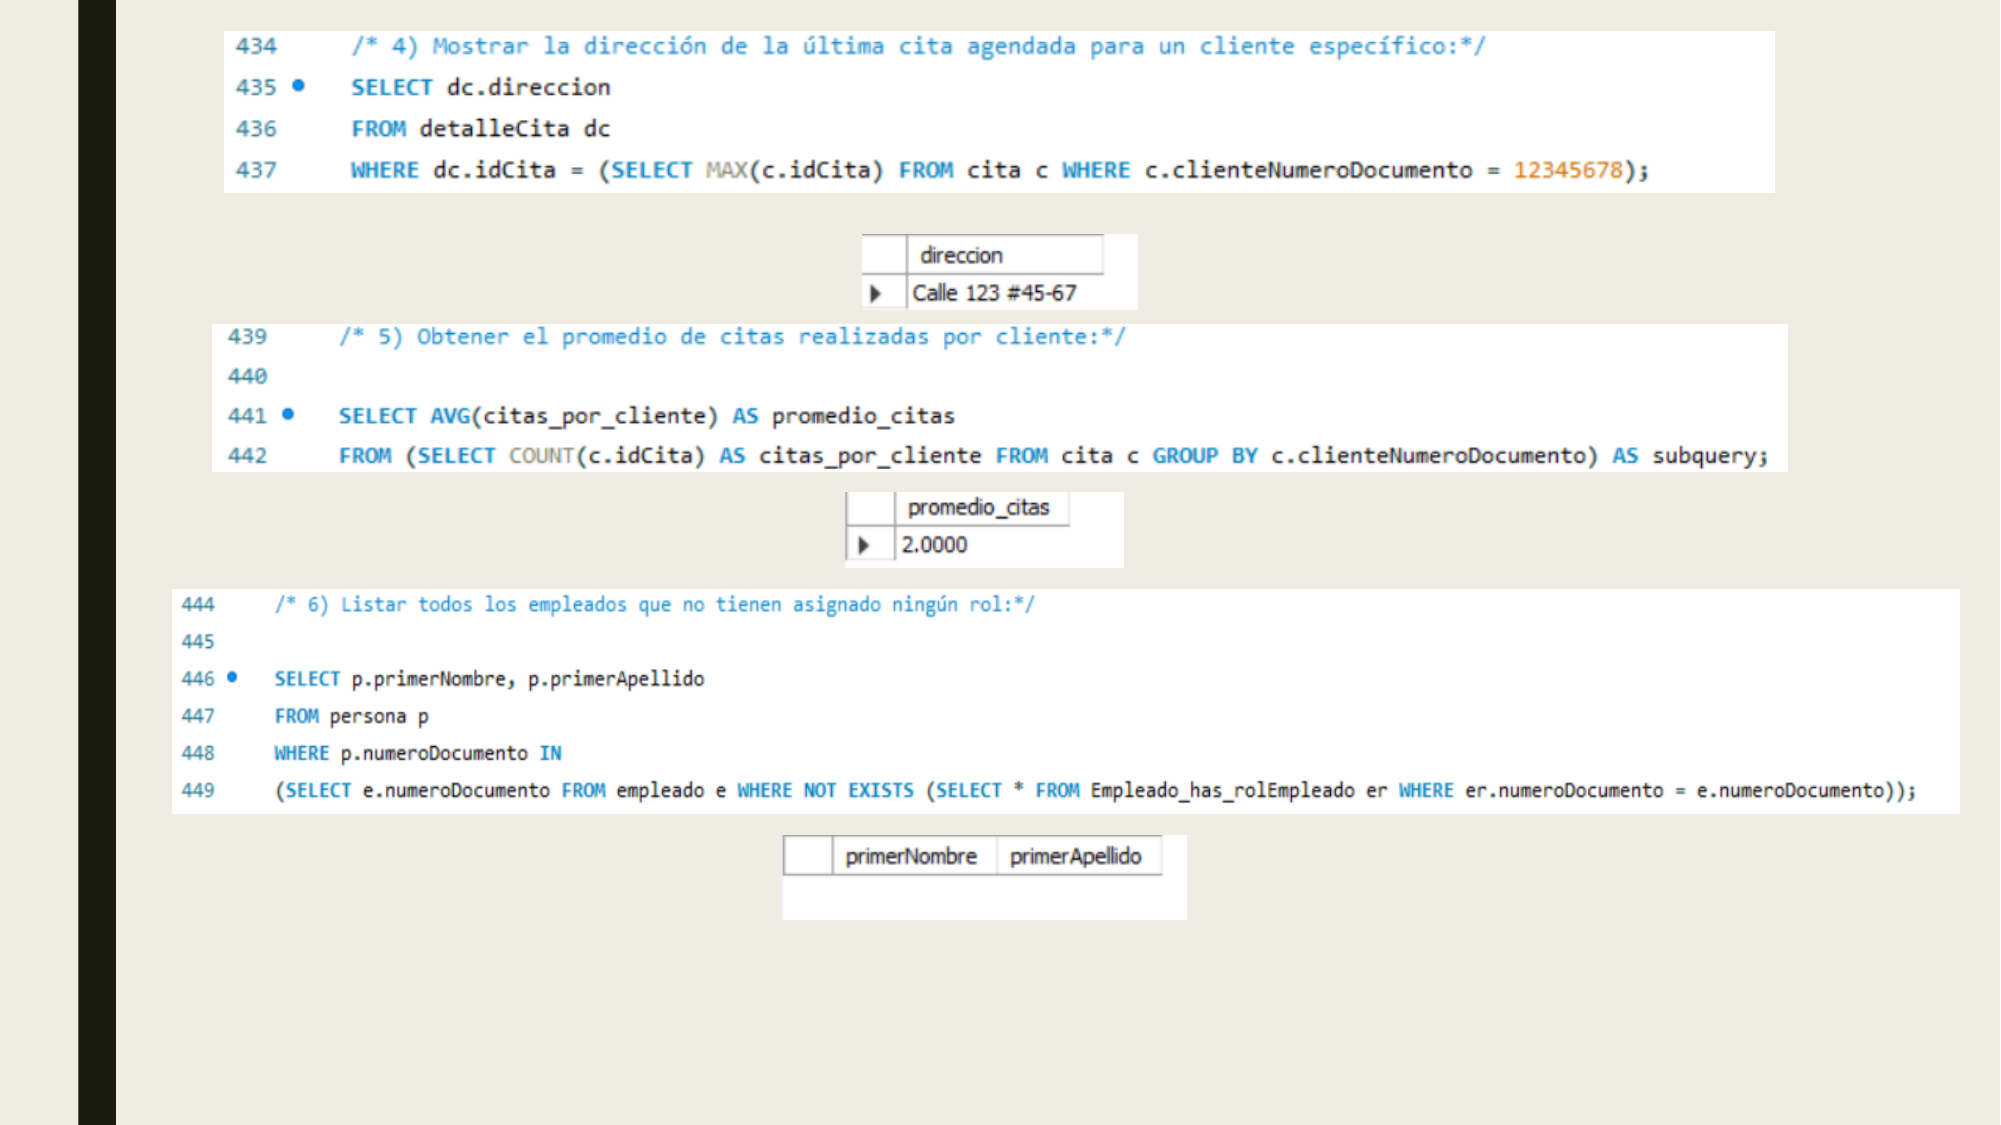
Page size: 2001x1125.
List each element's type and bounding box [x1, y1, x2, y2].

picture [843, 492, 1124, 568]
picture [172, 589, 1960, 814]
list [212, 324, 1788, 472]
picture [780, 835, 1187, 920]
picture [862, 234, 1138, 310]
picture [224, 31, 1775, 193]
